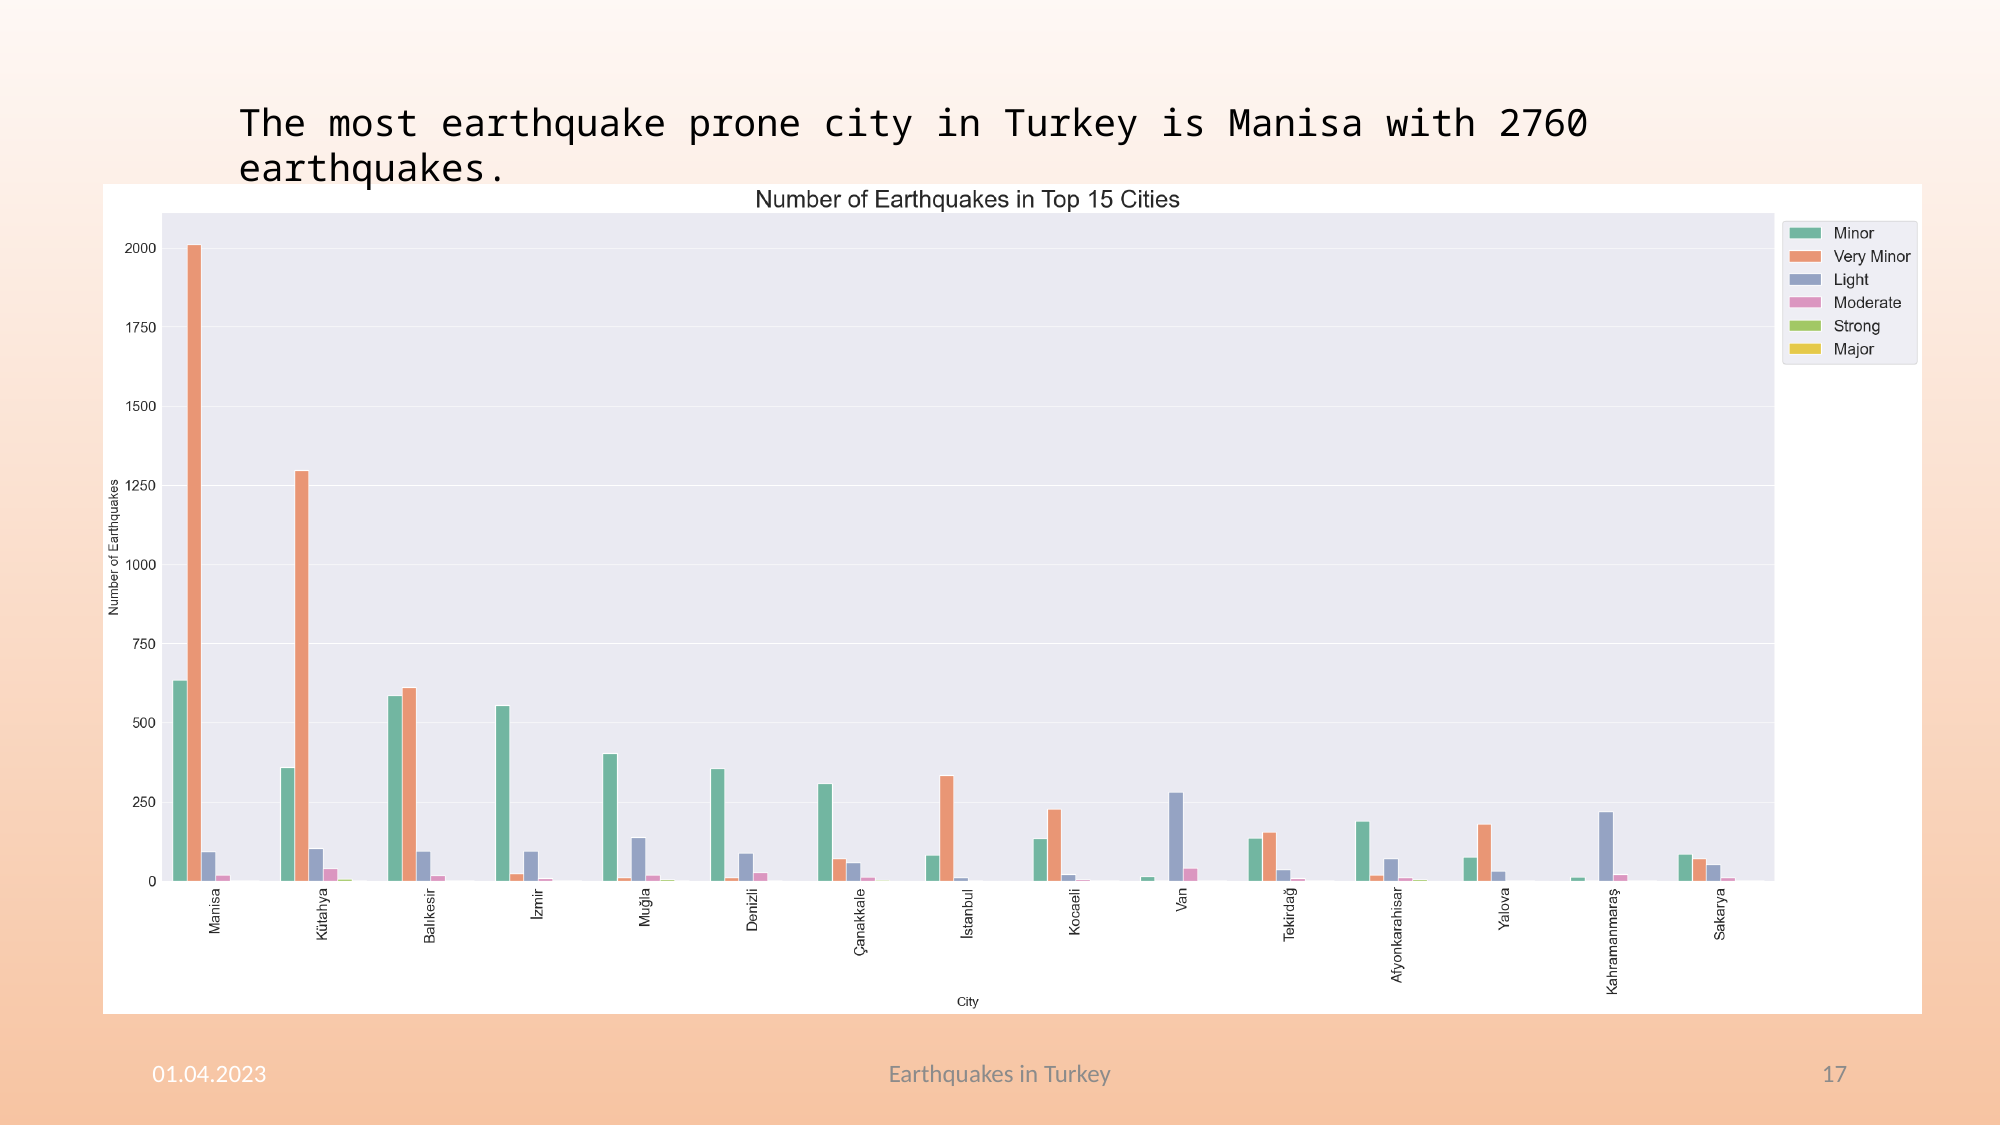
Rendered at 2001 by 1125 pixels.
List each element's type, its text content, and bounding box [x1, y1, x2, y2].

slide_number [137, 1042, 588, 1103]
picture [103, 184, 1922, 1014]
text_box The most earthquake prone city in Turkey is Manisa with 2760 earthquakes. [223, 91, 1776, 184]
slide_number 17 [1412, 1042, 1863, 1103]
footer Earthquakes in Turkey [662, 1042, 1338, 1103]
